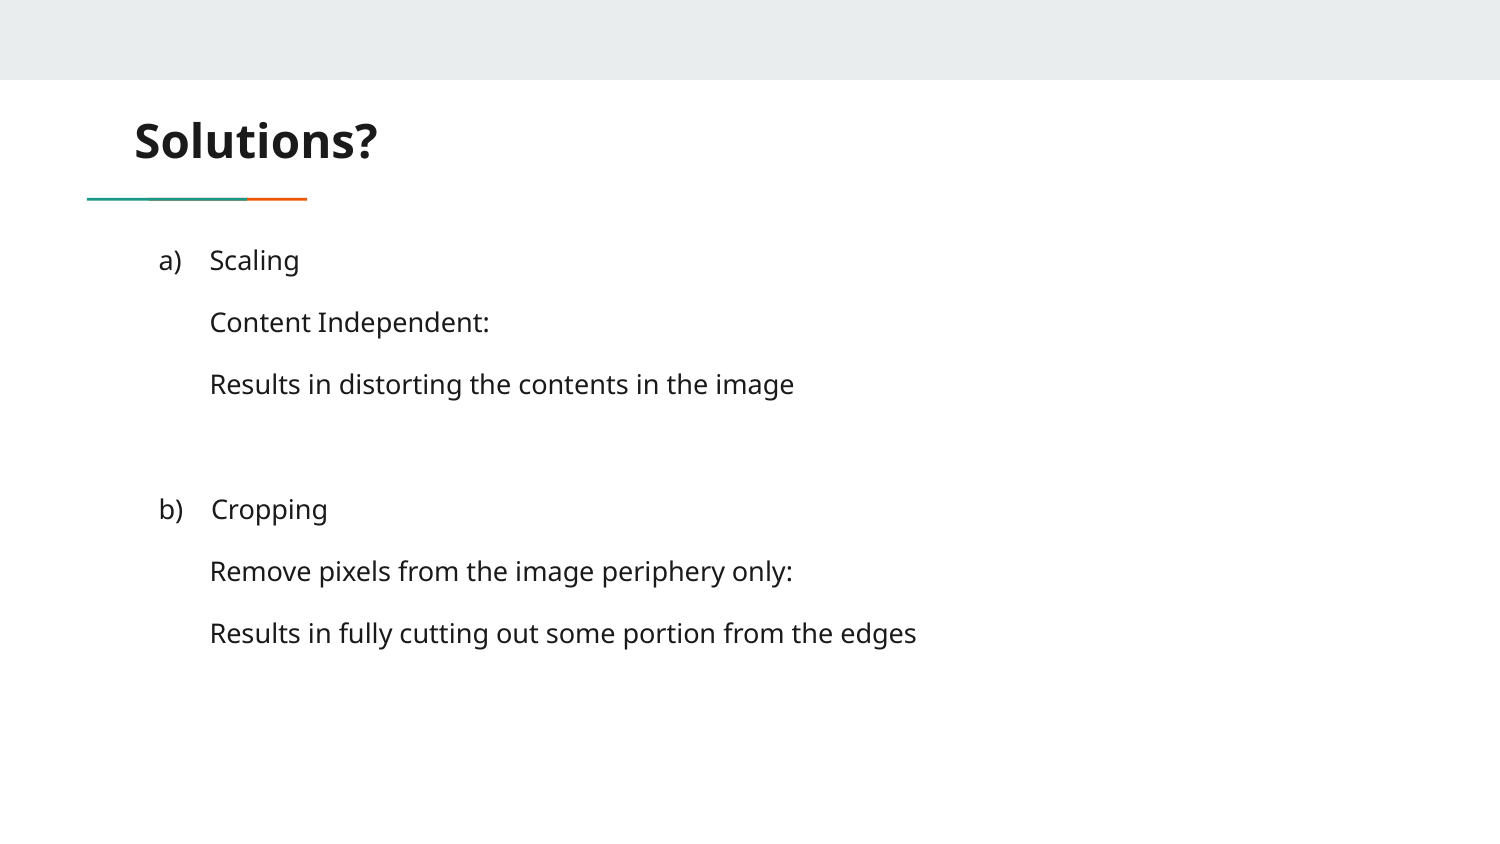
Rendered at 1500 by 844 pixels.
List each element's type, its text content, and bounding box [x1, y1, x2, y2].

title Solutions? [119, 96, 1381, 184]
list Scaling Content Independent: Results in distorting the contents in the image b) Cropping Remove pixels from the image periphery only: Results in fully cutting out some portion from the edges [119, 223, 1381, 712]
